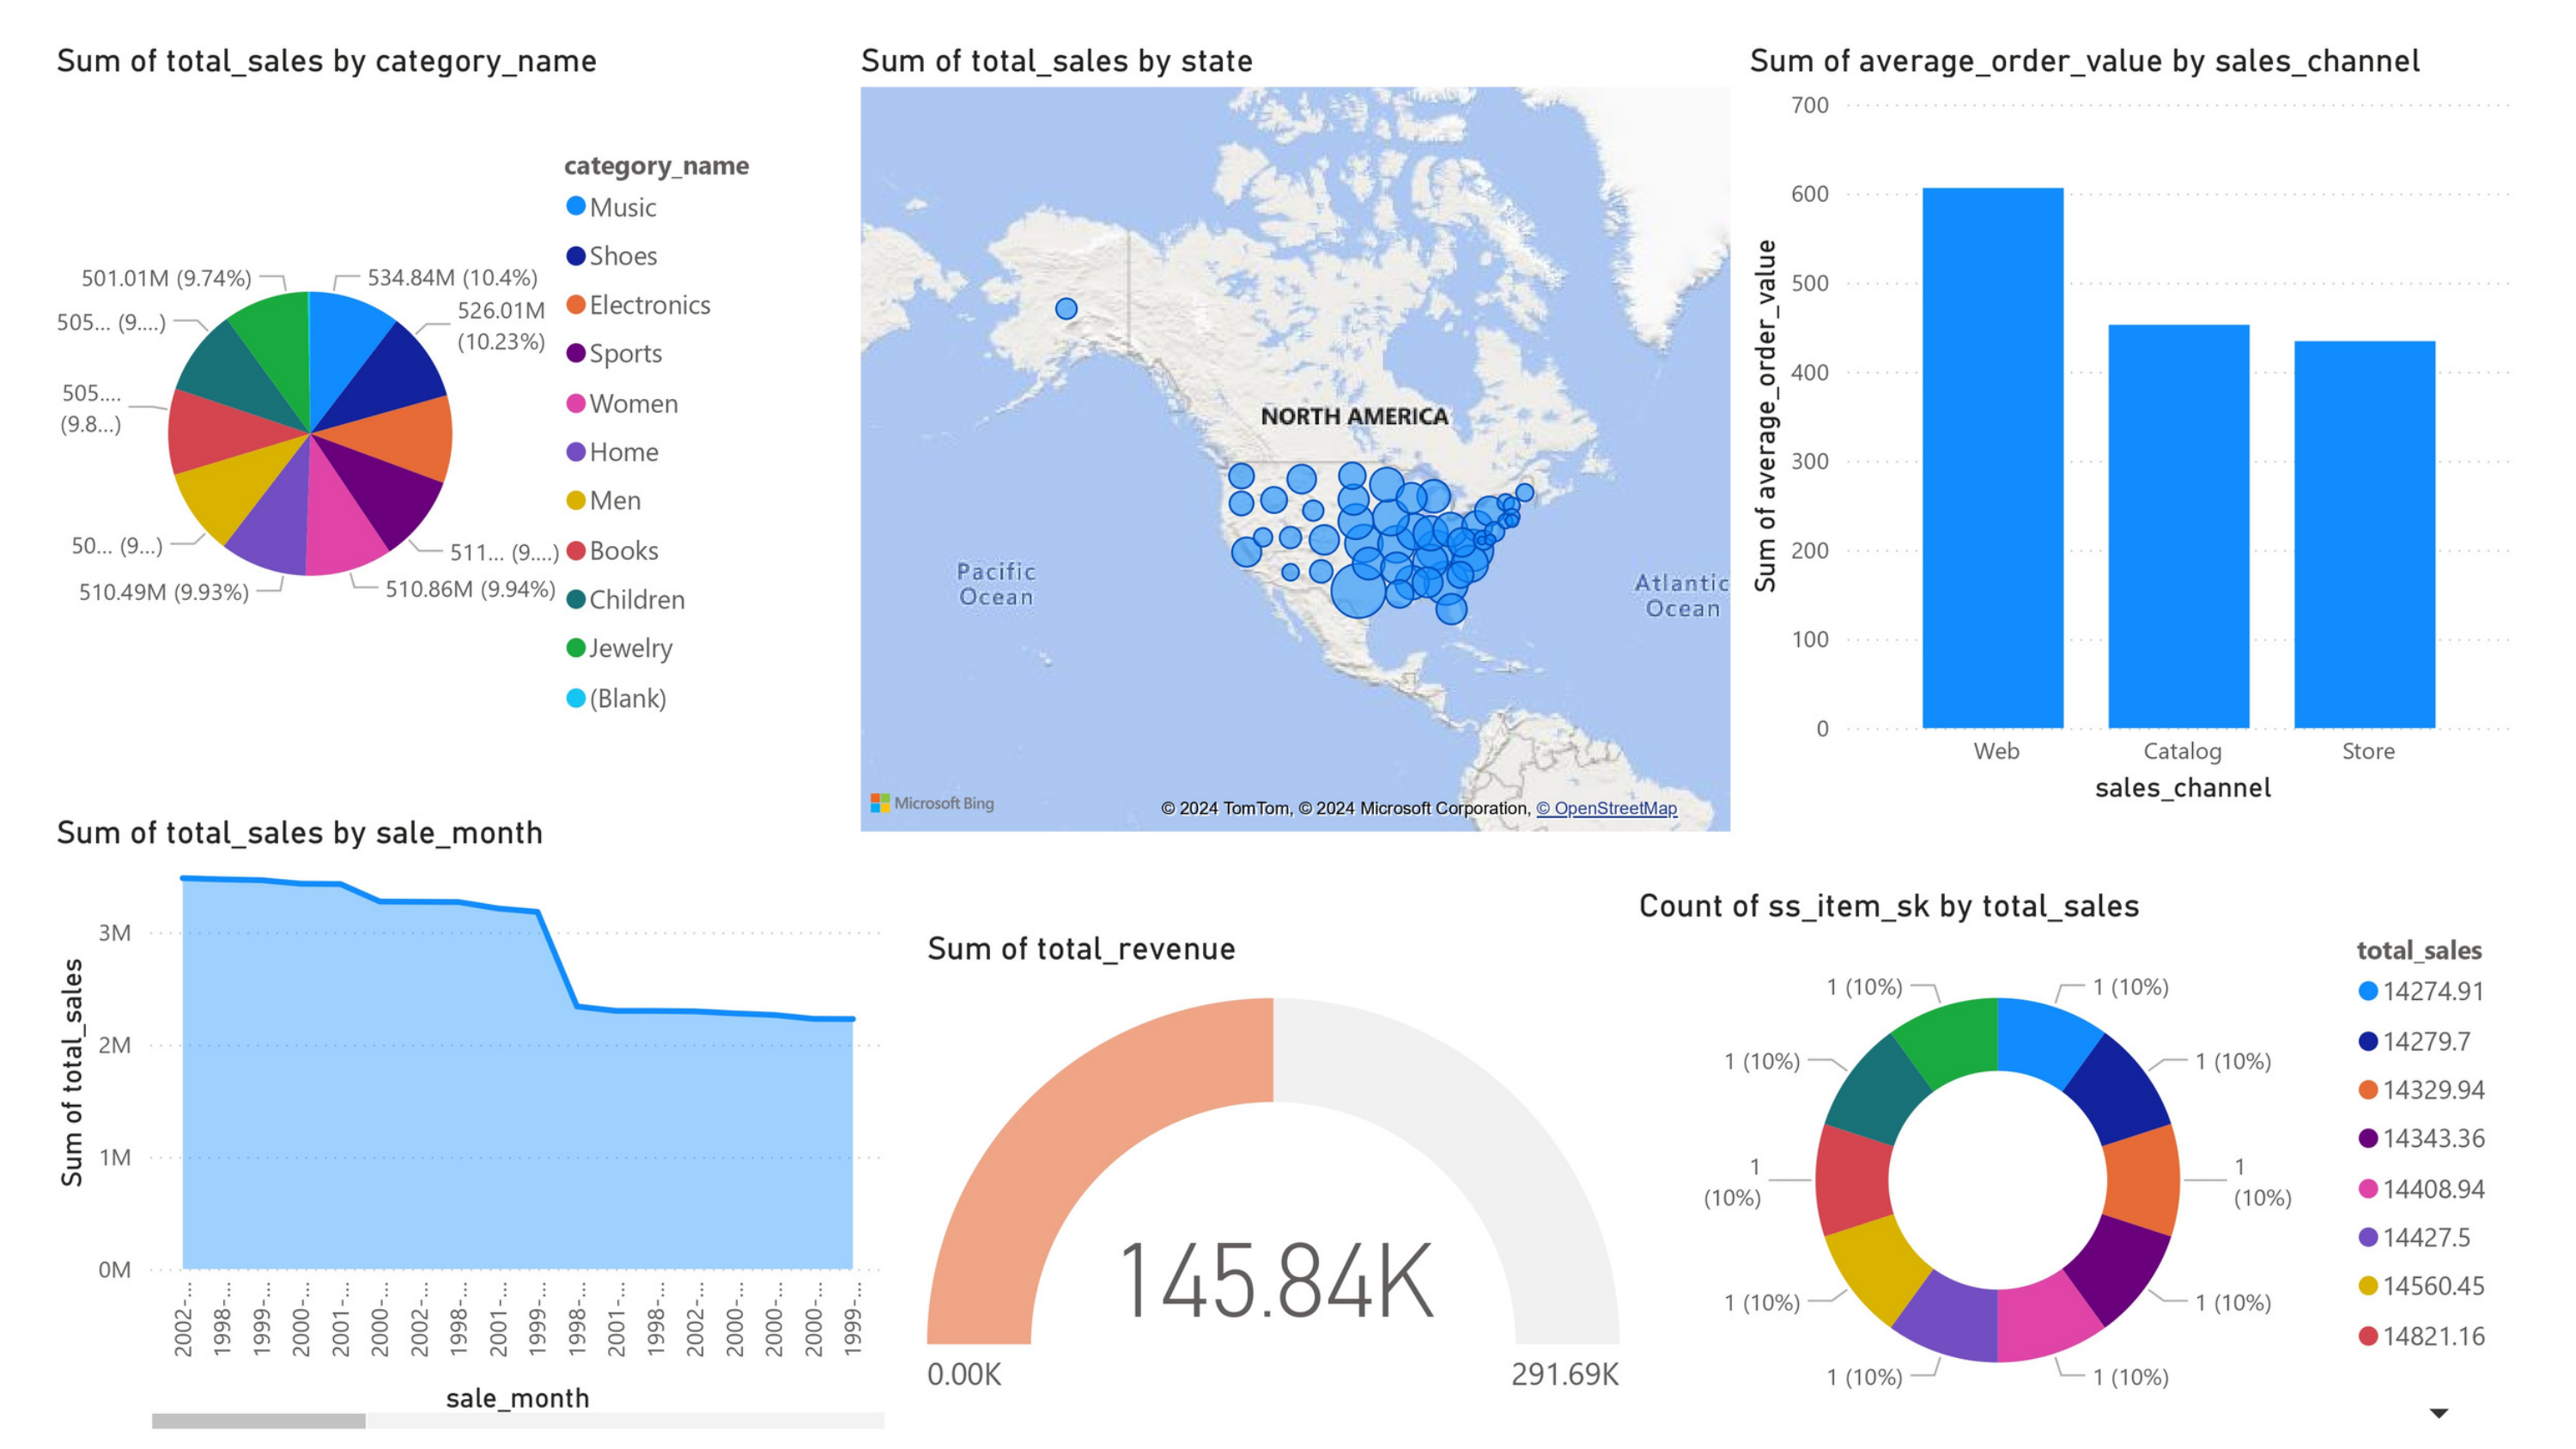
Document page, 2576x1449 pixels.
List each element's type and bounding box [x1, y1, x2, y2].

text_box [0, 0, 2576, 1449]
